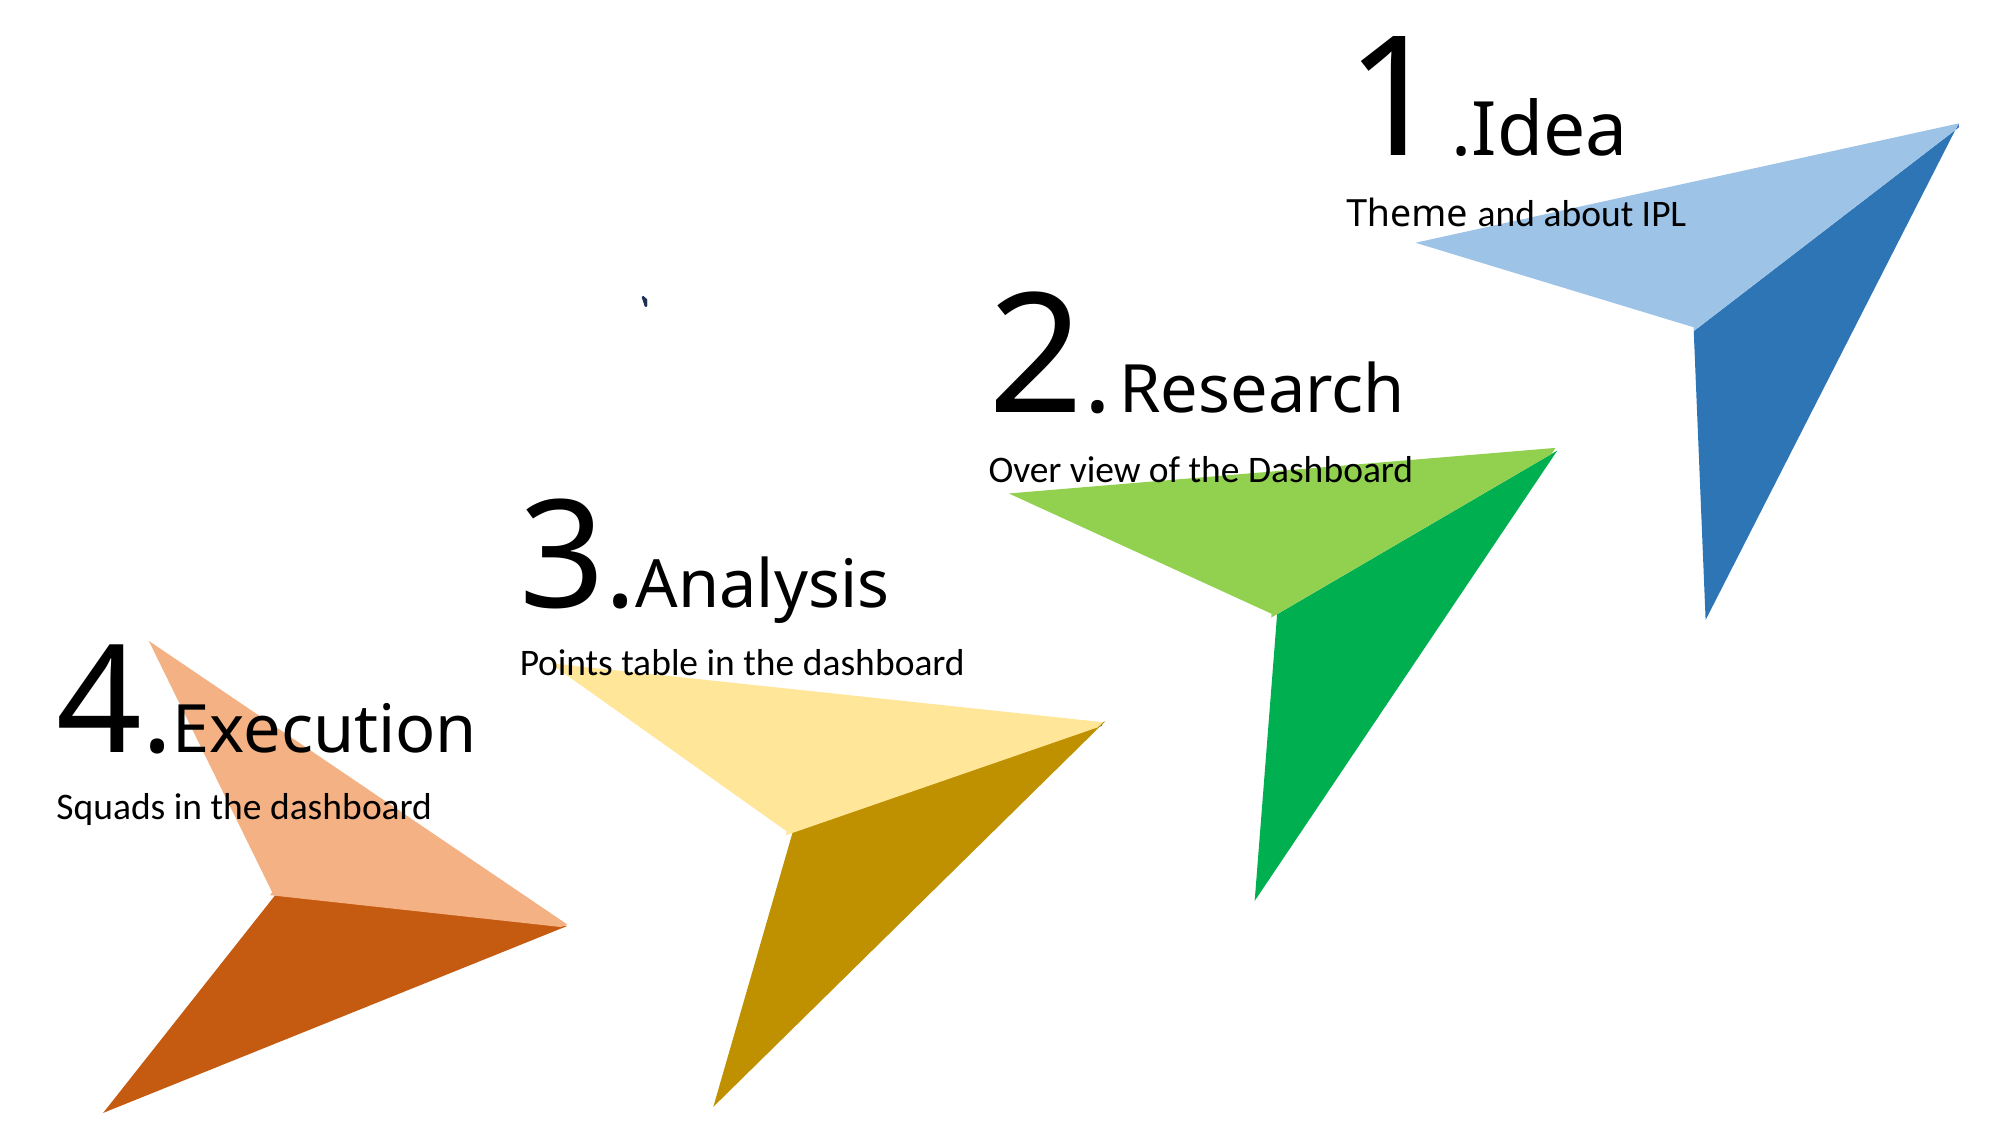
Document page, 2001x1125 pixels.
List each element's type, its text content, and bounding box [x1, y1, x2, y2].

text_box 2. Research Over view of the Dashboard [973, 238, 1507, 543]
text_box 1 .Idea Theme and about IPL [1331, 0, 1792, 286]
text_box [107, 677, 583, 1125]
text_box 3.Analysis Points table in the dashboard [504, 450, 1054, 736]
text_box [1104, 326, 1581, 822]
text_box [1522, 26, 1999, 530]
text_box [629, 551, 1103, 1057]
text_box [641, 296, 648, 307]
text_box 4.Execution Squads in the dashboard [41, 594, 504, 880]
